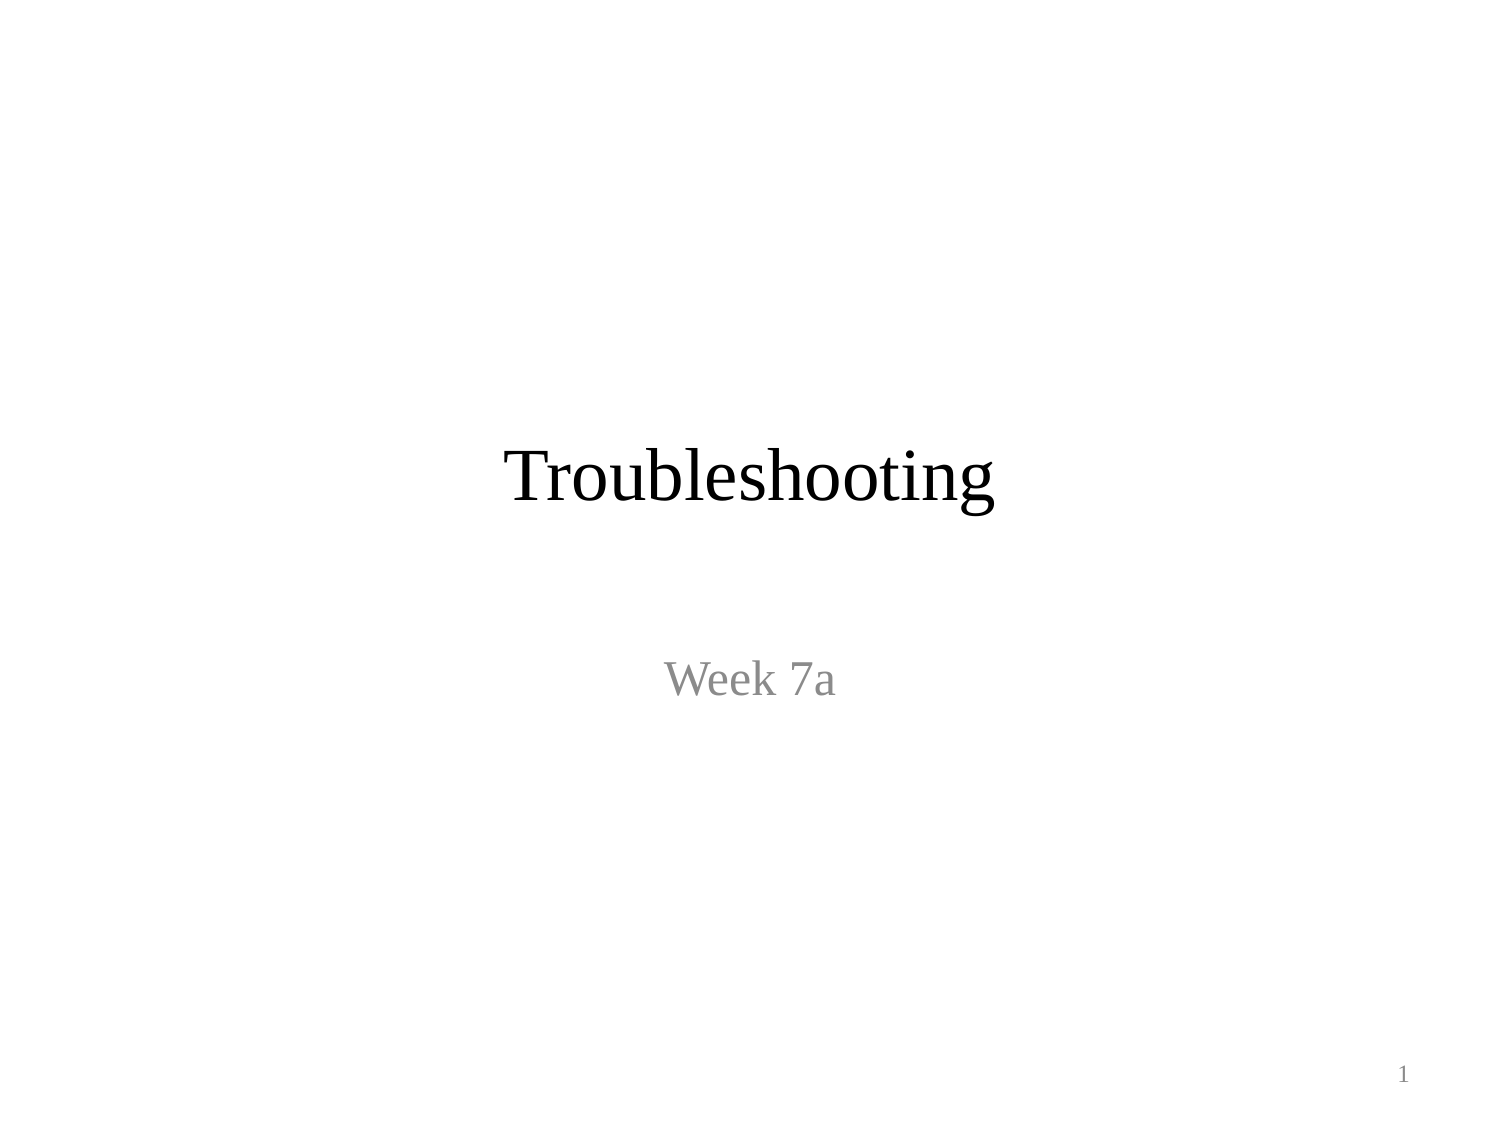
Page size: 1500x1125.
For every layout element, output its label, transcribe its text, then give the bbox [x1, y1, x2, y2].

subtitle Week 7a [225, 637, 1275, 925]
title Troubleshooting [112, 349, 1388, 591]
slide_number 1 [1074, 1042, 1425, 1103]
